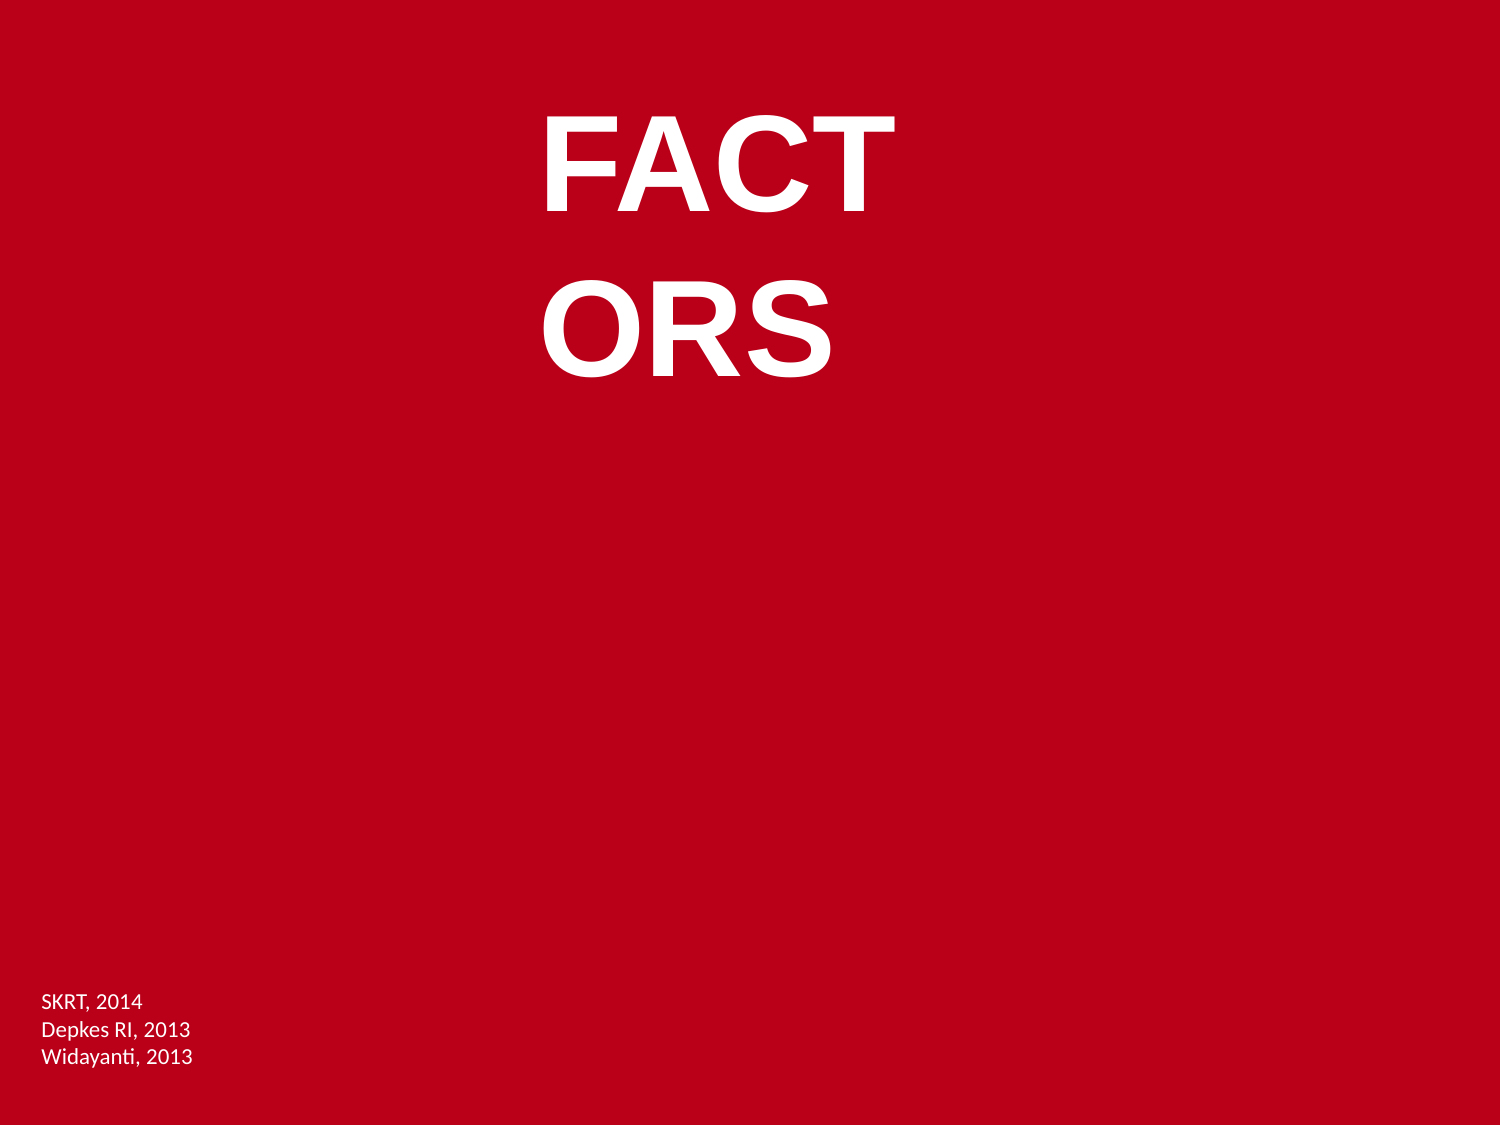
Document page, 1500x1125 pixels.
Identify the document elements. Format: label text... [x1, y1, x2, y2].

text_box SKRT, 2014 Depkes RI, 2013 Widayanti, 2013 [26, 979, 211, 1078]
text_box FACTORS [523, 66, 968, 249]
